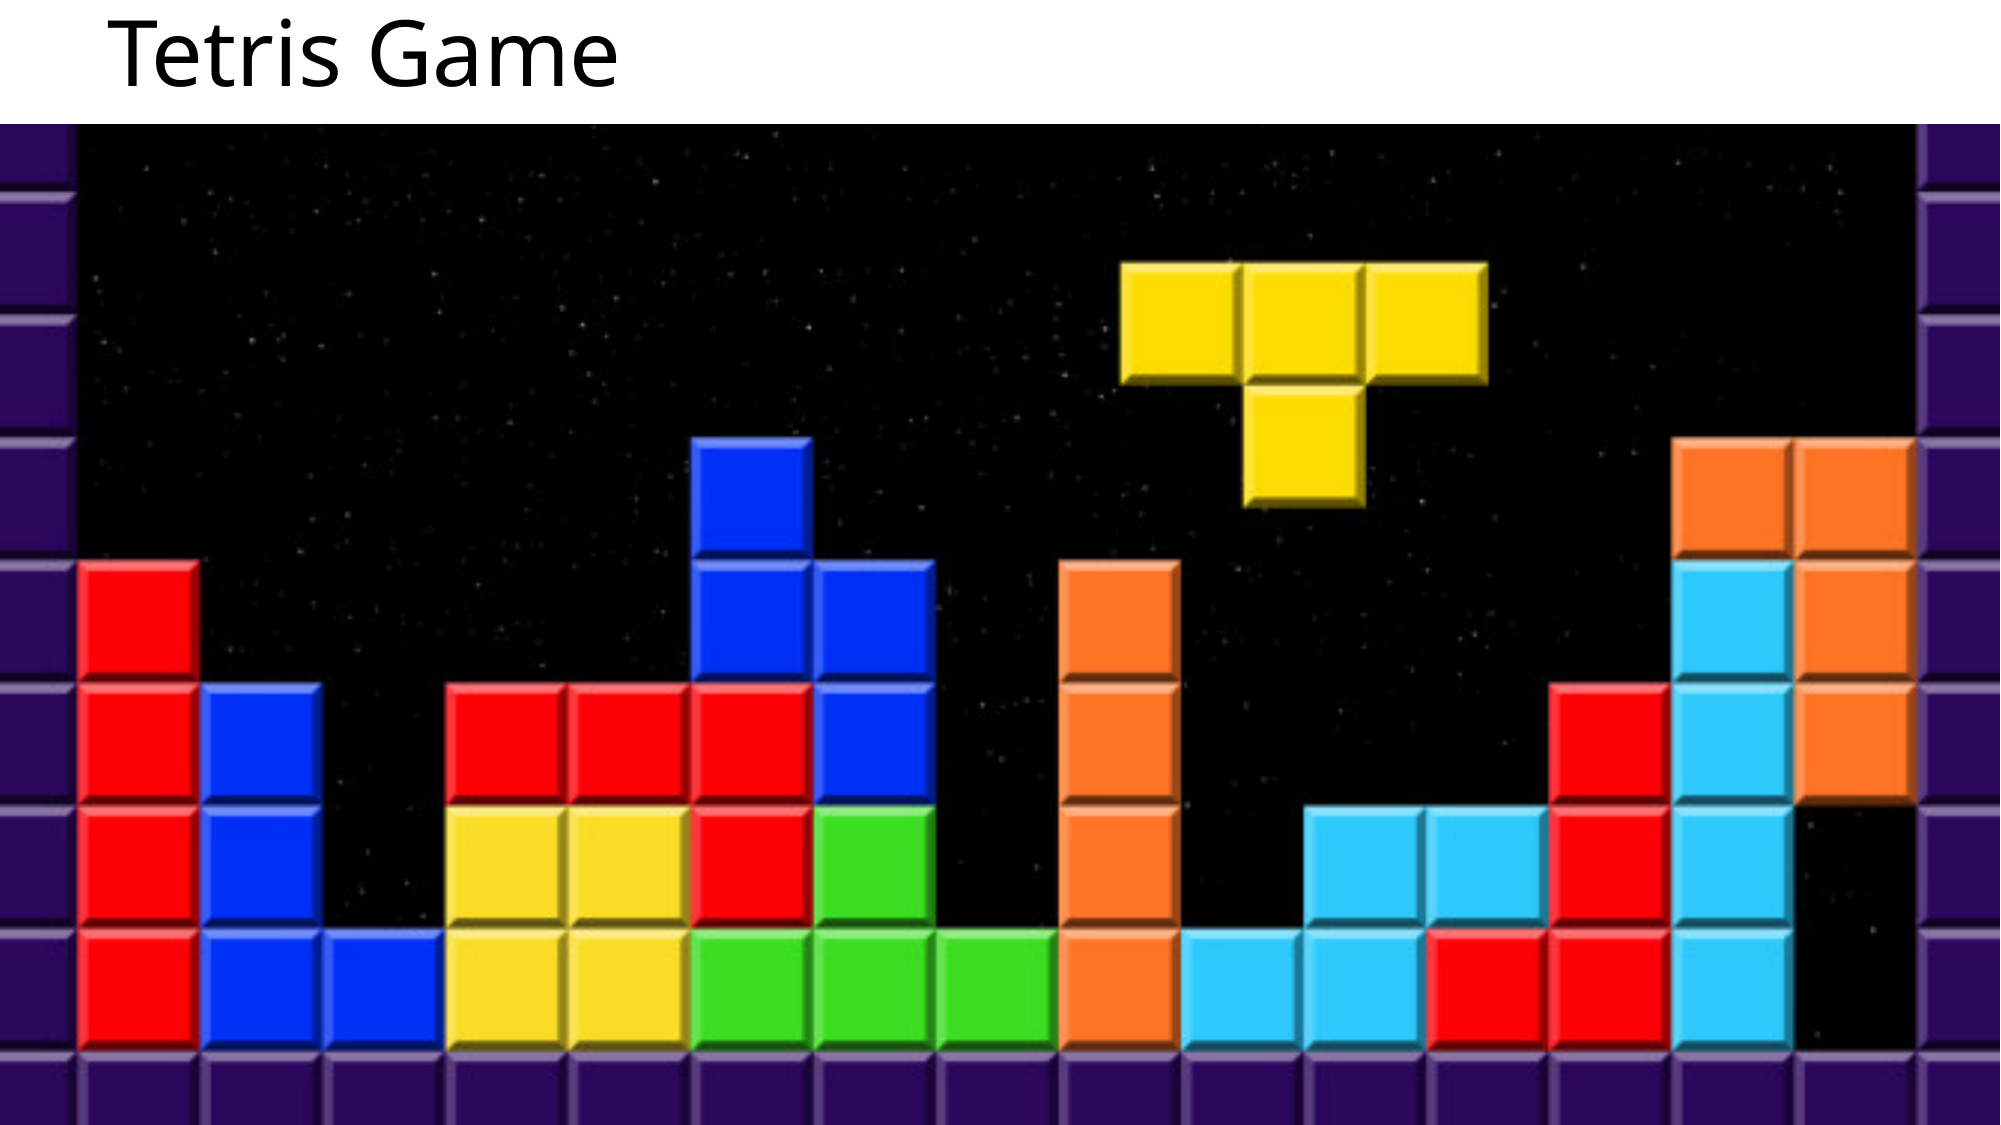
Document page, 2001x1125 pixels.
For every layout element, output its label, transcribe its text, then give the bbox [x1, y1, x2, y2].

picture [0, 124, 2000, 1125]
title Tetris Game [92, 0, 1908, 124]
